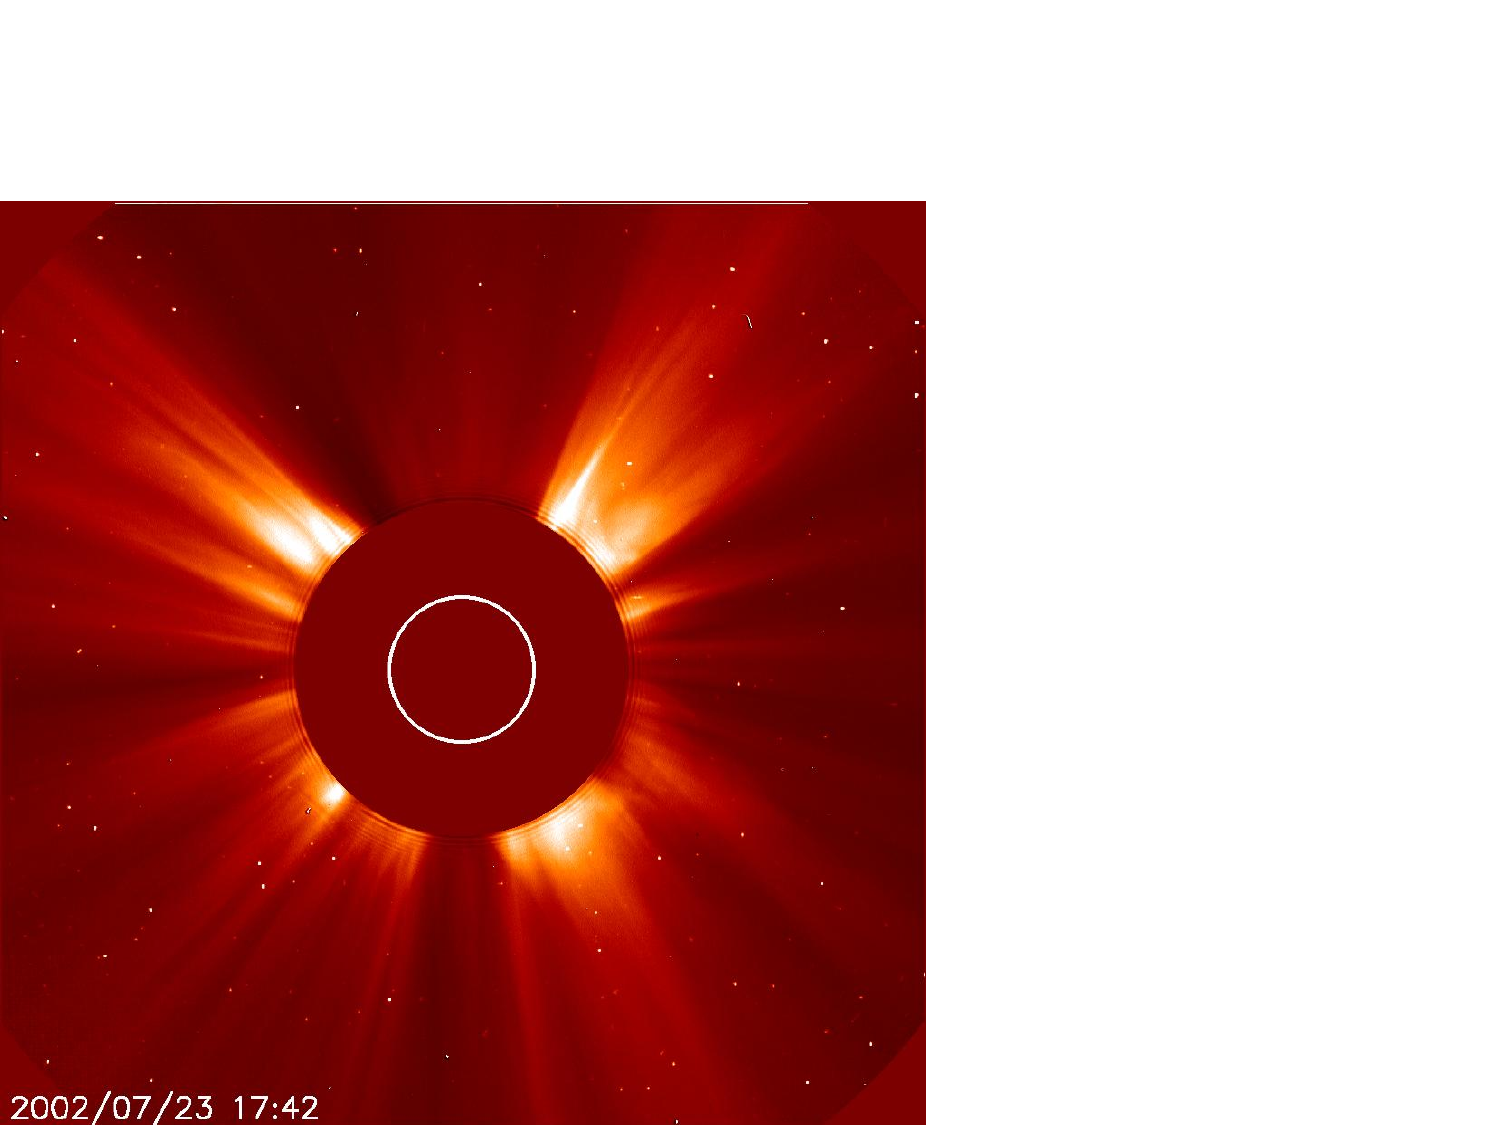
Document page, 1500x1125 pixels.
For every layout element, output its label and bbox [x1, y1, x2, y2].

picture [0, 201, 927, 1125]
